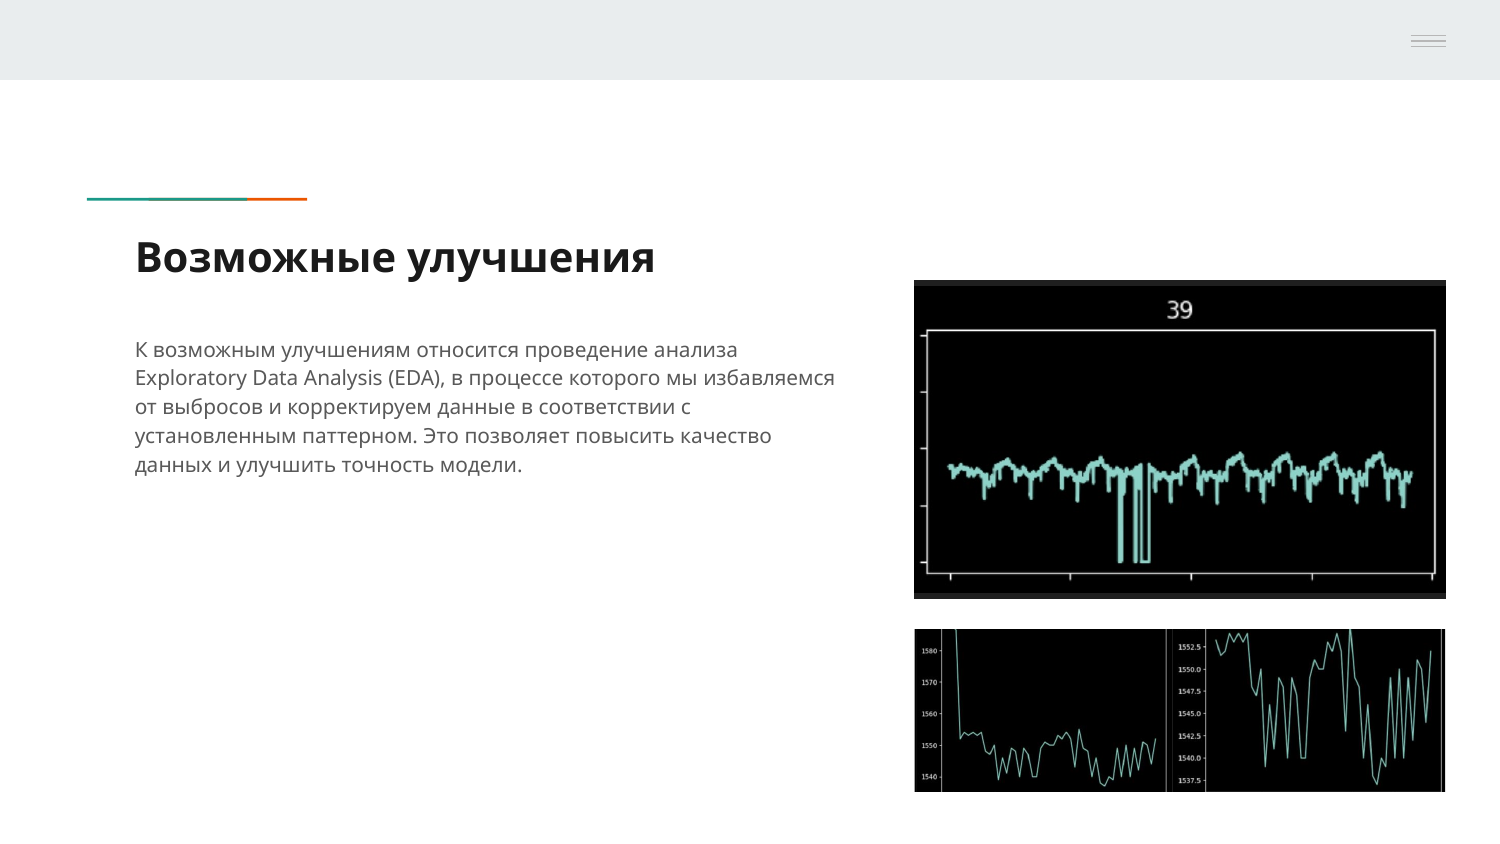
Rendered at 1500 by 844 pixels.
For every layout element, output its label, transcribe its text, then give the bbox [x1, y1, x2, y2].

picture [914, 629, 1446, 792]
title Возможные улучшения [119, 216, 759, 317]
picture [914, 280, 1446, 600]
list К возможным улучшениям относится проведение анализа Exploratory Data Analysis (EDA), в процессе которого мы избавляемся от выбросов и корректируем данные в соответствии с установленным паттерном. Это позволяет повысить качество данных и улучшить точность модели. [119, 317, 857, 652]
